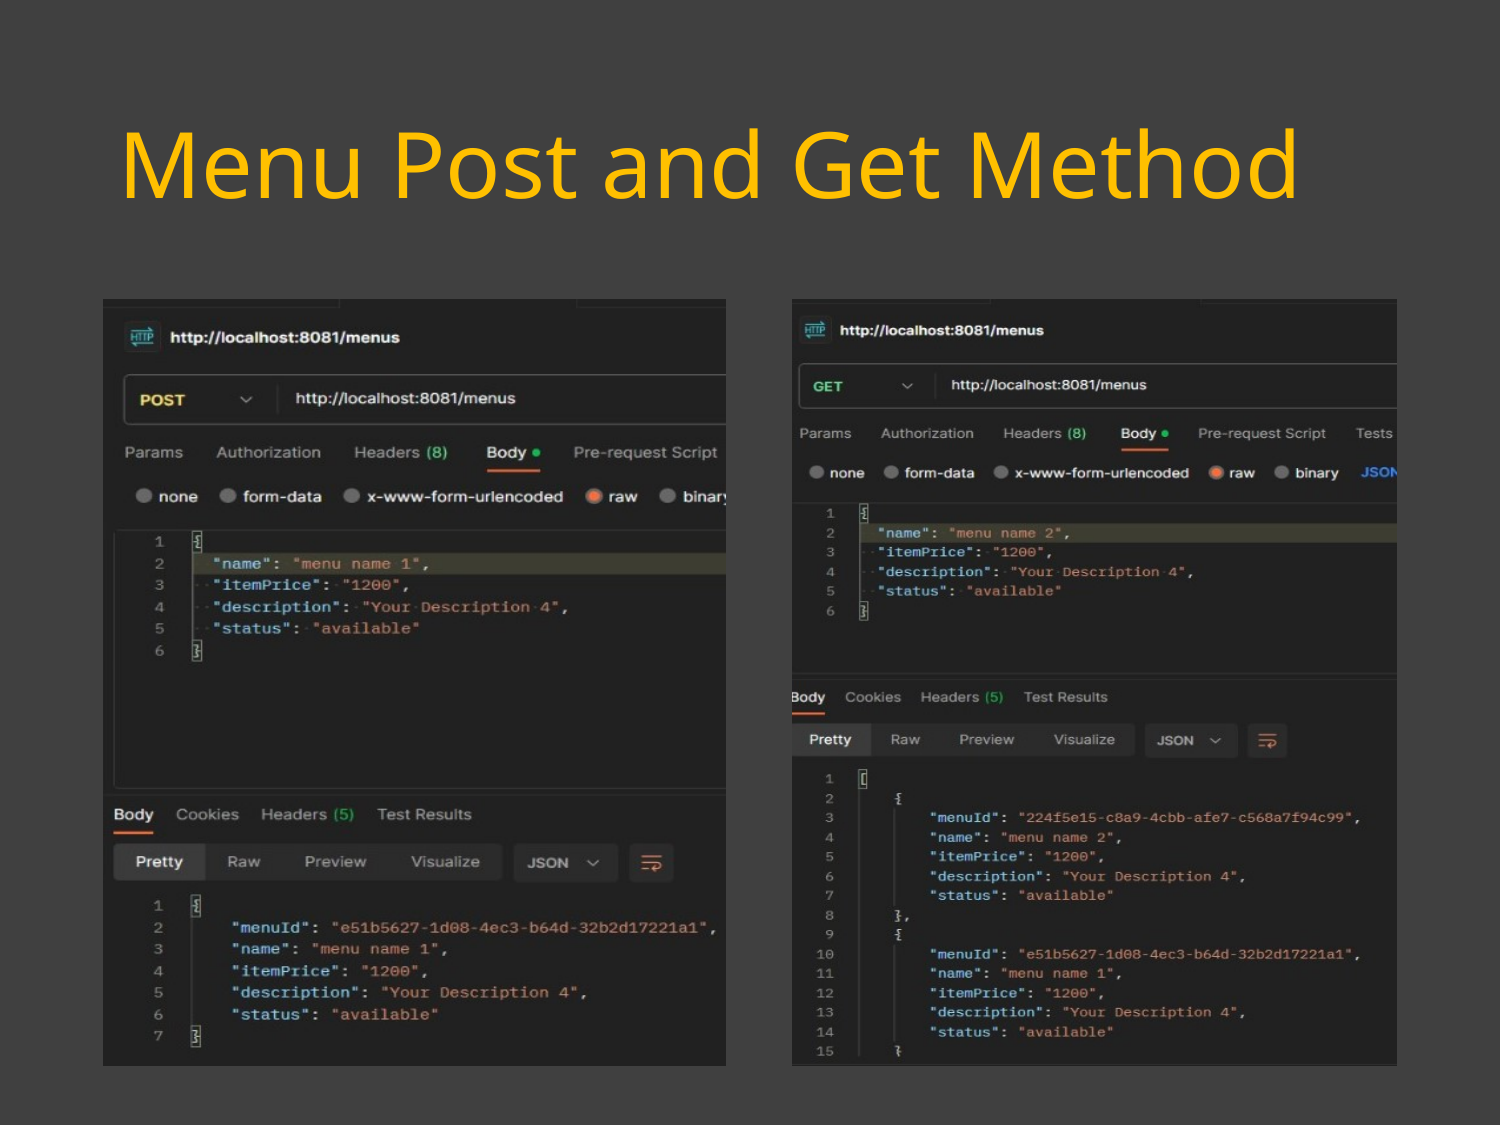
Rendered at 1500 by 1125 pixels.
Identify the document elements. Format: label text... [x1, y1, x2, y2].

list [792, 299, 1397, 1066]
title Menu Post and Get Method [103, 59, 1397, 278]
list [103, 299, 726, 1066]
